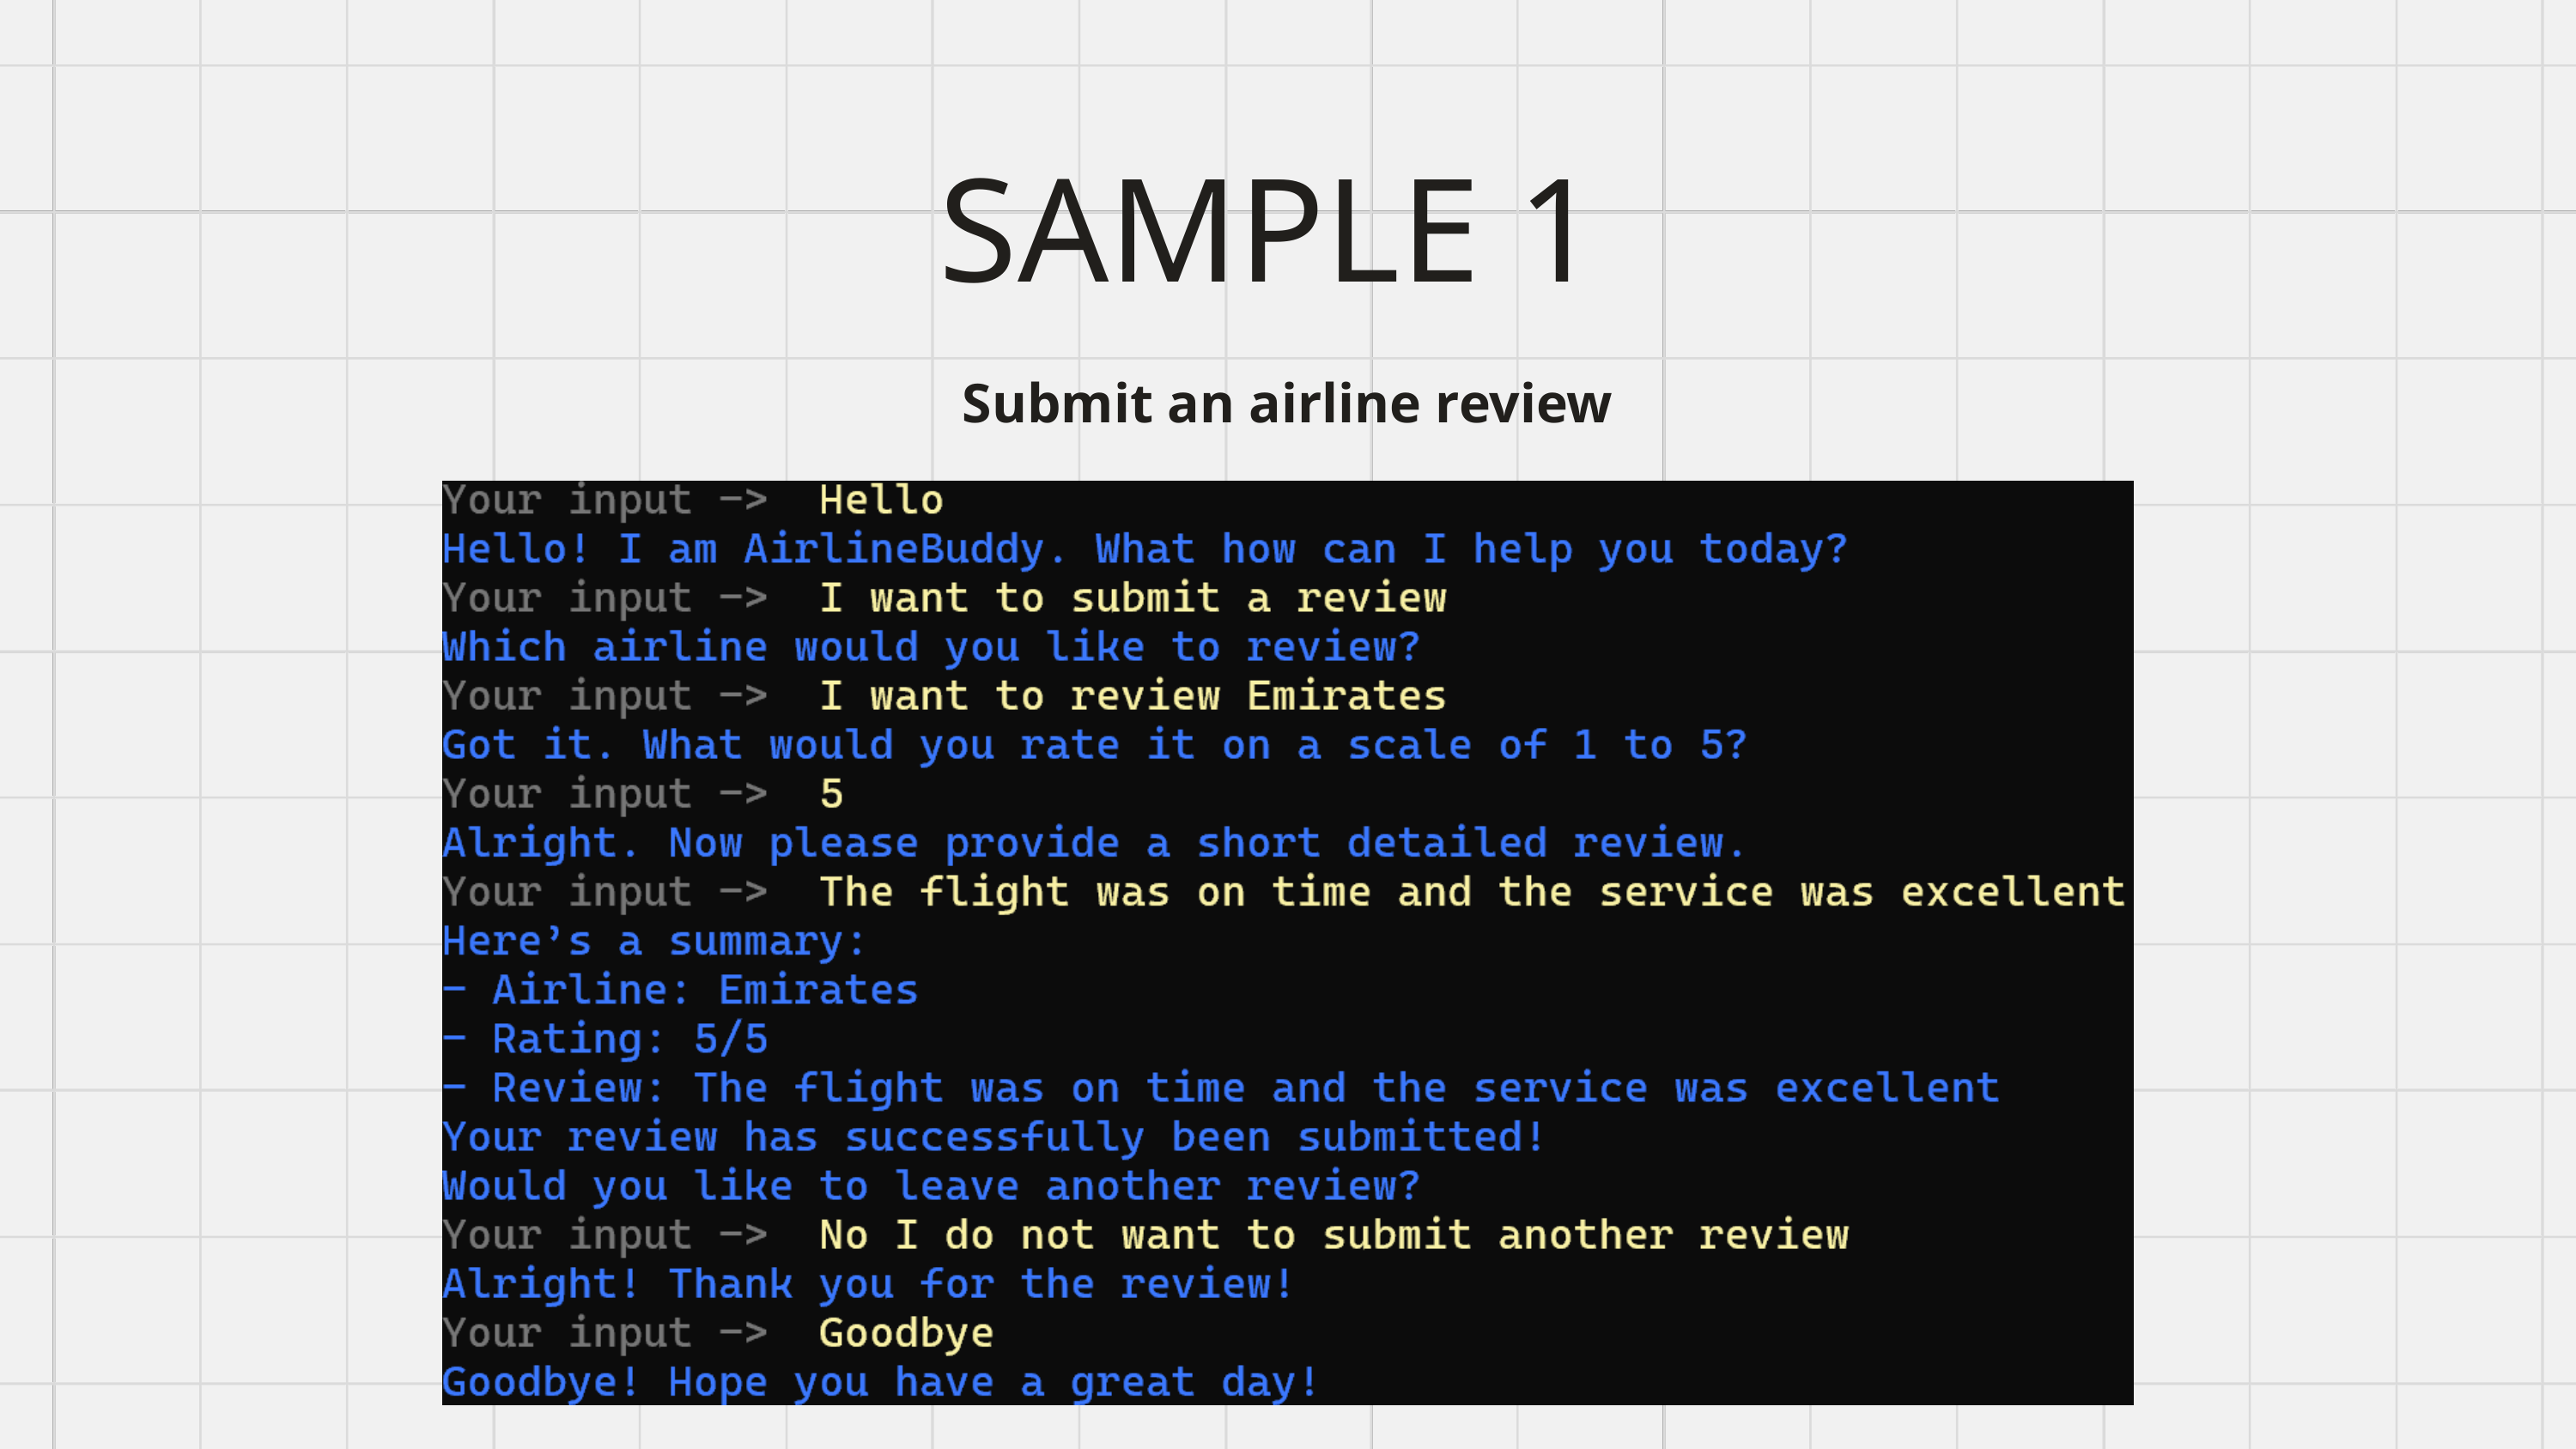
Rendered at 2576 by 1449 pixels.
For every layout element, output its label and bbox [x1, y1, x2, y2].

text_box [0, 0, 2576, 1449]
